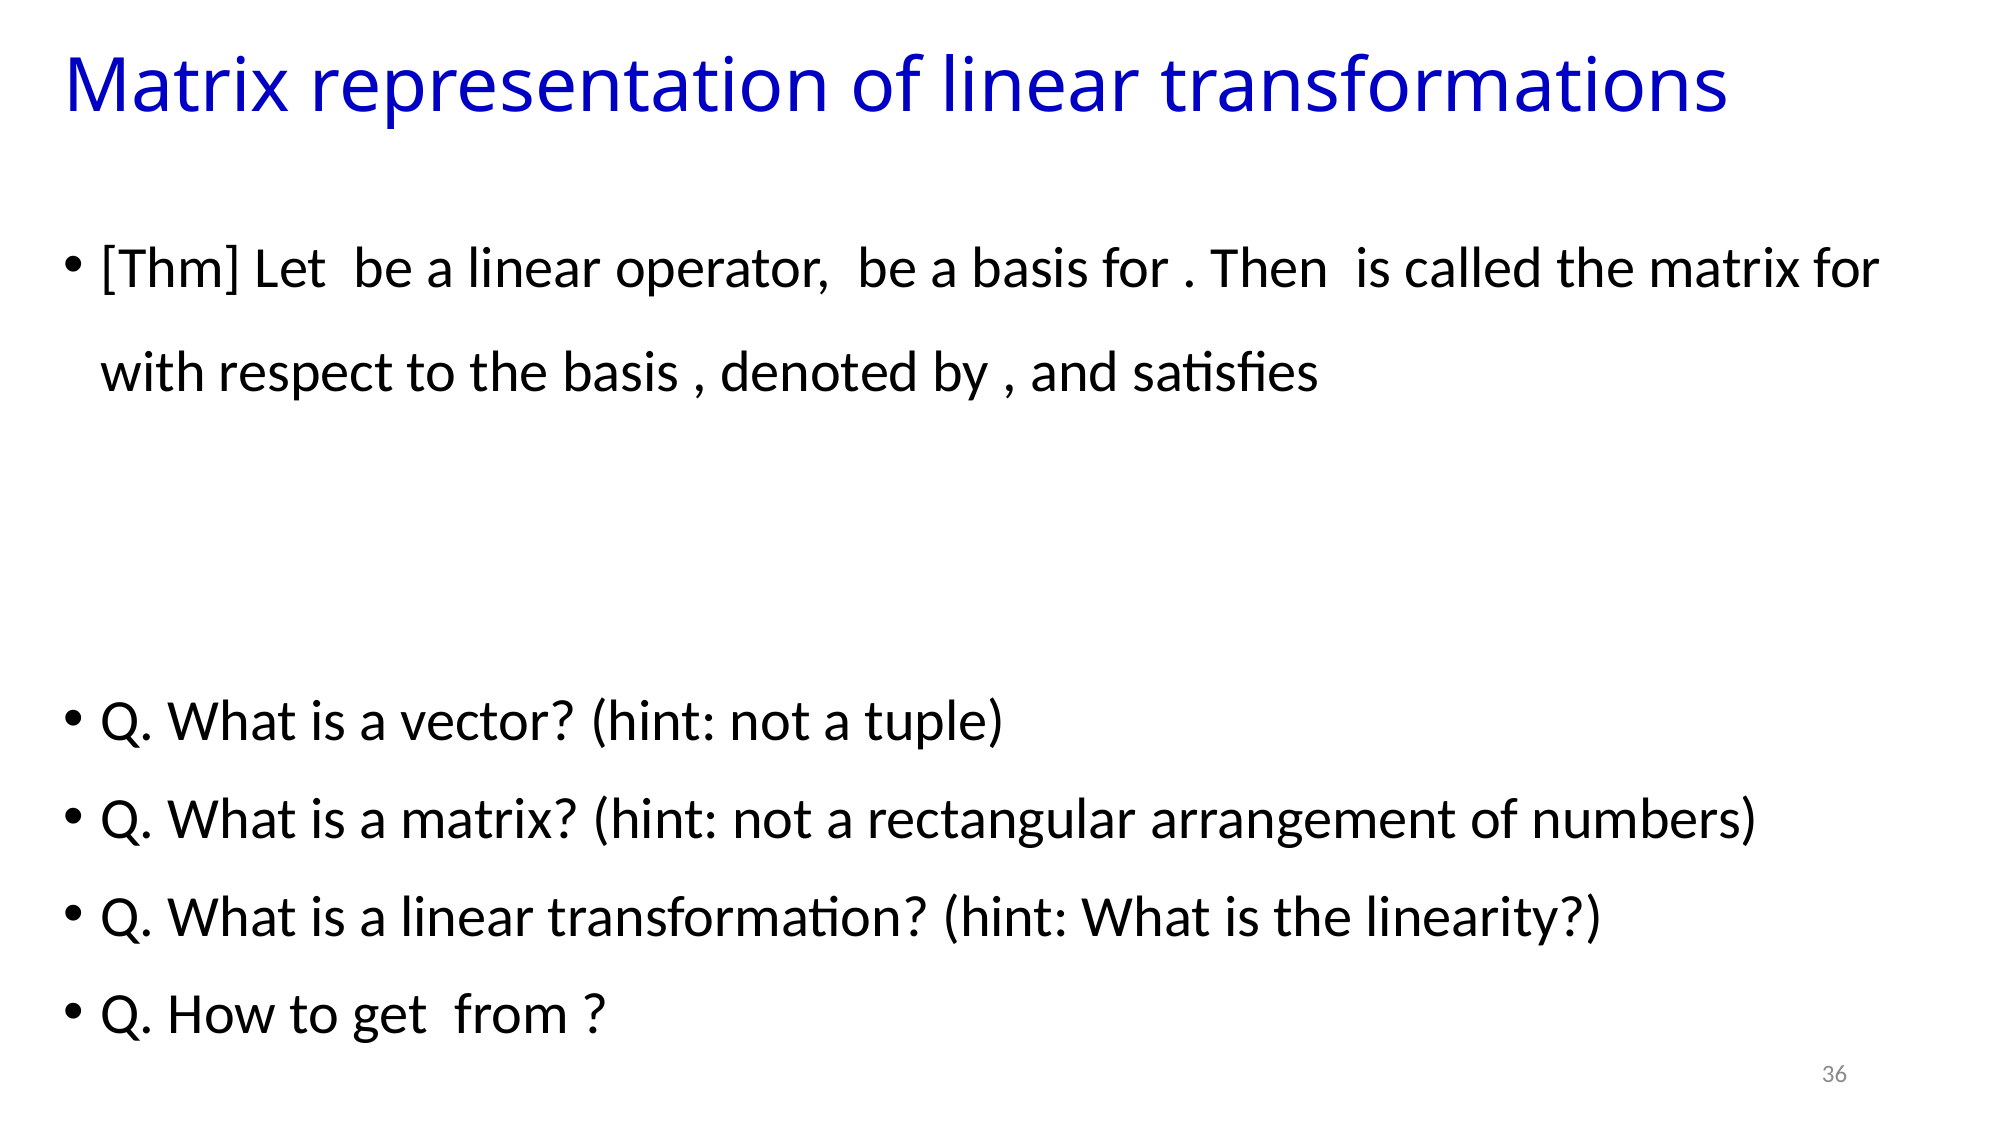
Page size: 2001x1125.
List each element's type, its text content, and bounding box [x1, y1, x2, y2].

title Matrix representation of linear transformations [48, 22, 1937, 152]
slide_number 36 [1412, 1042, 1863, 1103]
